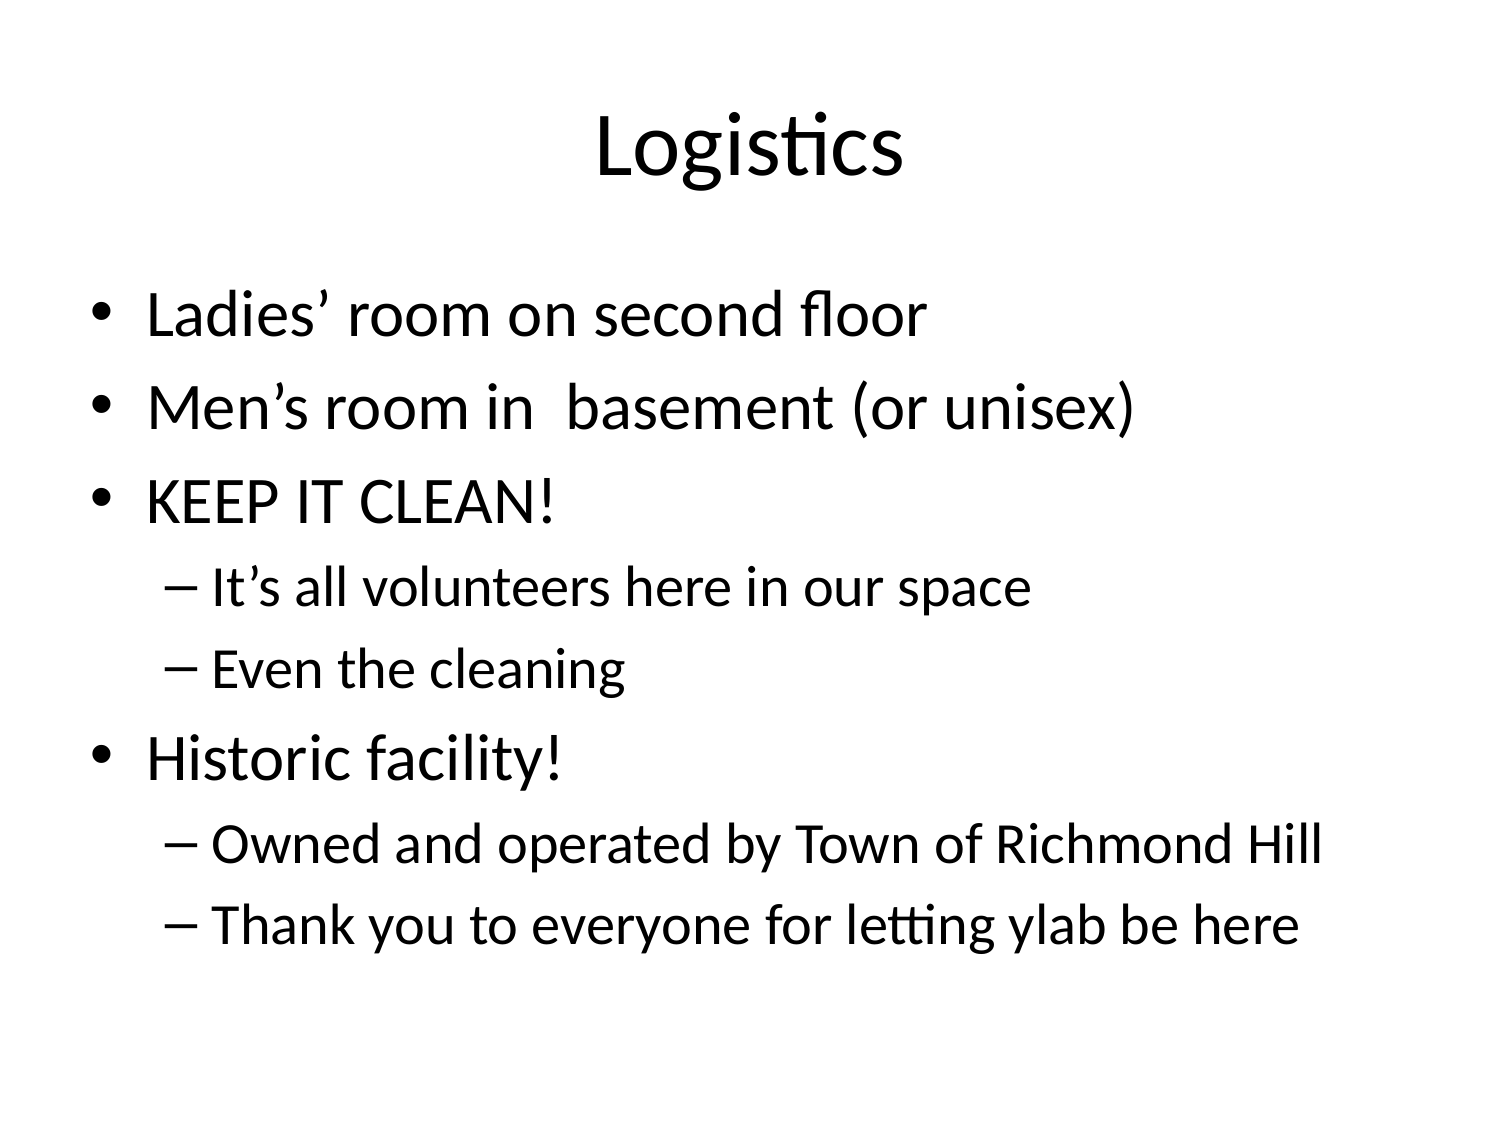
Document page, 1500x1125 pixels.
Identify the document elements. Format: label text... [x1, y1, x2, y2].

text_box Logistics [75, 45, 1425, 233]
text_box Ladies’ room on second floor Men’s room in basement (or unisex) KEEP IT CLEAN! It’s all volunteers here in our space Even the cleaning Historic facility! Owned and operated by Town of Richmond Hill Thank you to everyone for letting ylab be here [75, 262, 1425, 1005]
